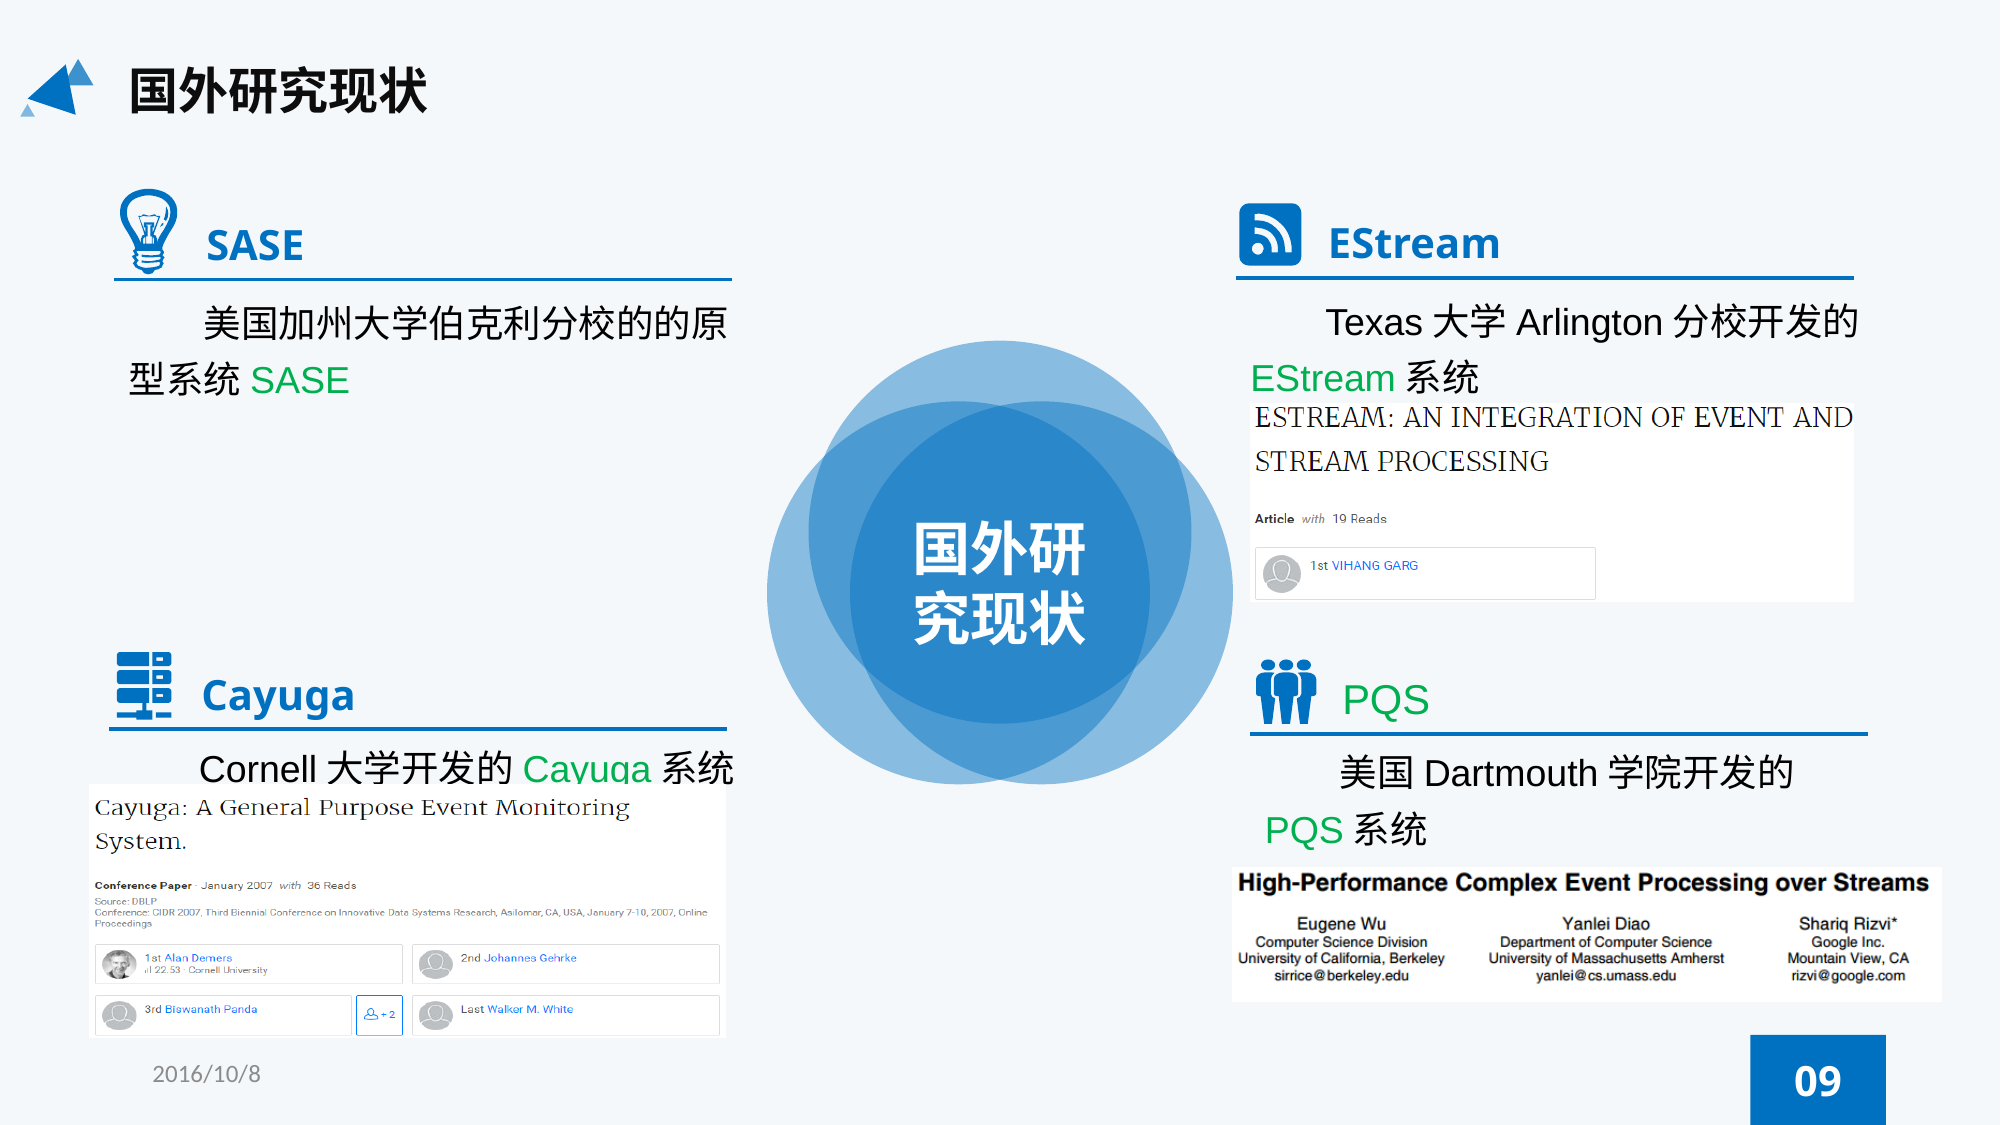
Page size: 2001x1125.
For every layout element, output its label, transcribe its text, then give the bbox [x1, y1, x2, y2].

text_box [1296, 659, 1311, 671]
text_box 国外研究现状 [113, 52, 609, 127]
picture [1249, 403, 1854, 602]
text_box SASE [191, 211, 684, 277]
text_box [116, 652, 150, 667]
text_box [1256, 672, 1299, 724]
text_box [1239, 203, 1302, 266]
text_box [1261, 659, 1276, 671]
text_box [116, 688, 153, 720]
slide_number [137, 1042, 588, 1103]
text_box [152, 652, 172, 667]
text_box 美国加州大学伯克利分校的的原型系统SASE [114, 281, 762, 409]
text_box [152, 670, 172, 685]
text_box [152, 688, 172, 703]
text_box [155, 712, 172, 718]
text_box [116, 670, 150, 685]
text_box 美国Dartmouth学院开发的PQS系统 [1250, 730, 1898, 858]
text_box EStream [1313, 209, 1806, 275]
picture [89, 784, 726, 1038]
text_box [20, 58, 94, 117]
text_box [823, 339, 1193, 669]
text_box Texas大学Arlington分校开发的EStream系统 [1235, 279, 1883, 407]
picture [1232, 867, 1942, 1002]
text_box [765, 400, 1152, 786]
text_box [1296, 672, 1317, 724]
text_box [1000, 457, 1234, 786]
text_box 国外研究现状 [881, 504, 1119, 660]
text_box [120, 188, 178, 275]
text_box PQS [1327, 665, 1820, 730]
text_box Cayuga [186, 661, 679, 726]
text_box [1750, 1034, 1886, 1125]
text_box [1279, 659, 1294, 671]
text_box Cornell大学开发的Cayuga系统 [109, 726, 757, 798]
